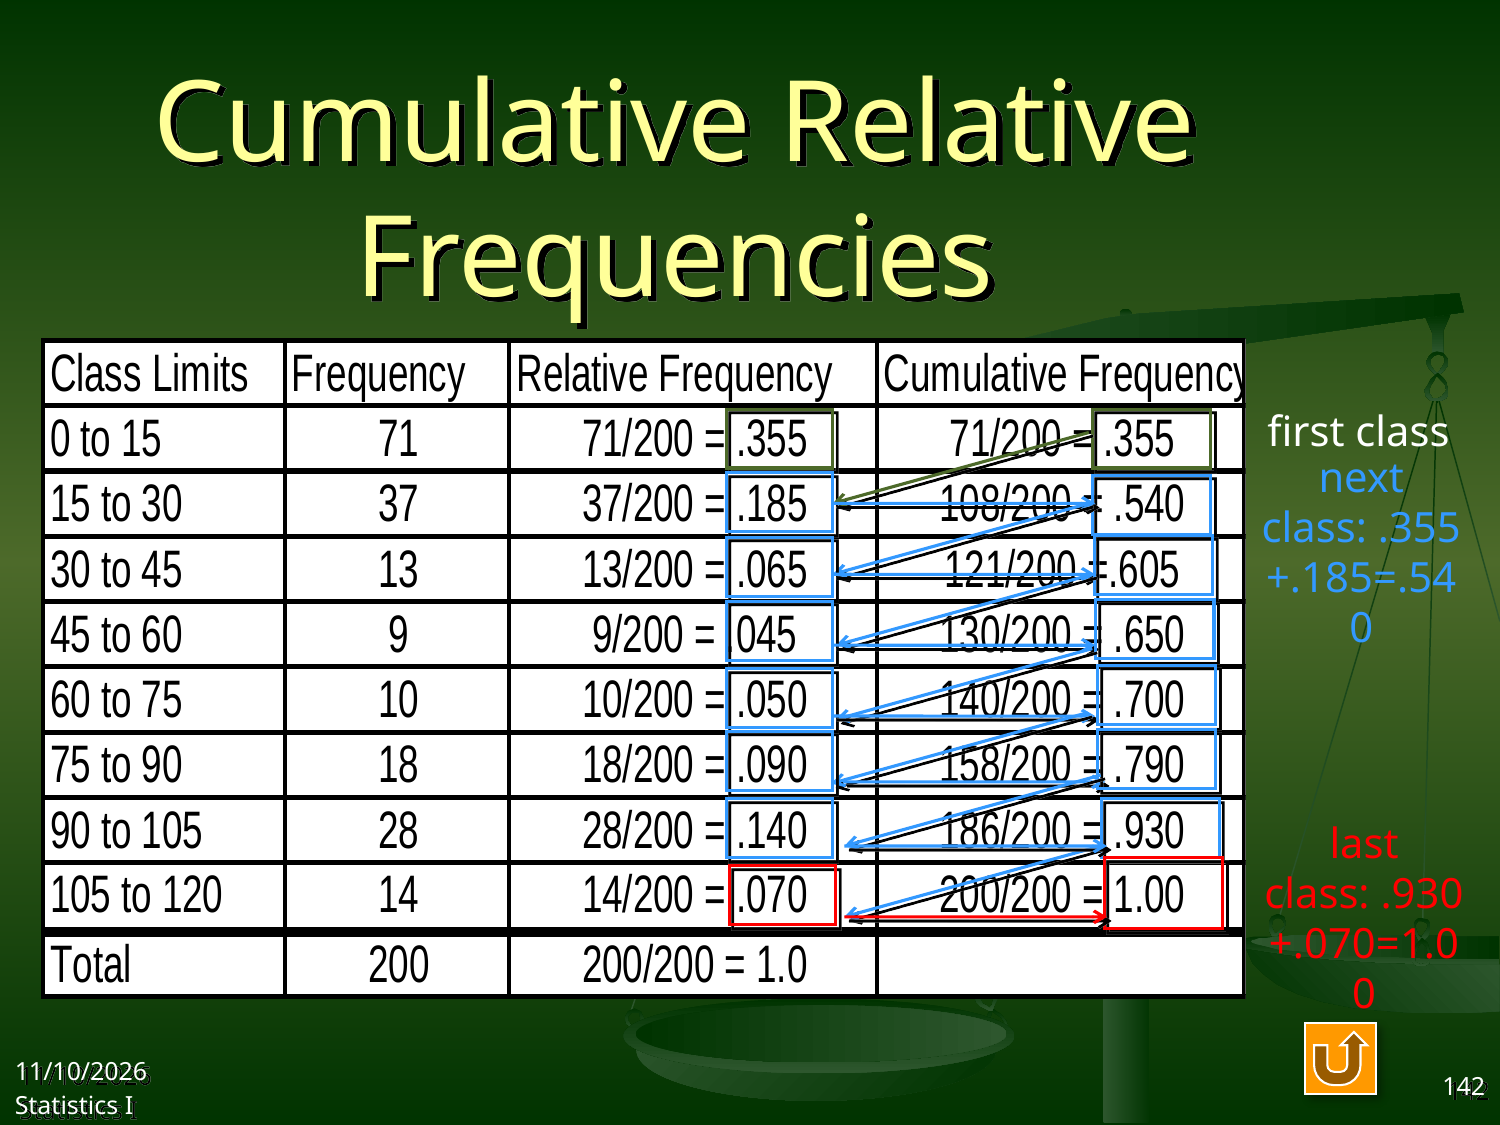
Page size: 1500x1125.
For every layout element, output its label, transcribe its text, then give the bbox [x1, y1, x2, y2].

title Cumulative Relative Frequencies [0, 42, 1351, 327]
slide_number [0, 1049, 351, 1125]
slide_number 142 [1149, 1049, 1500, 1125]
text_box first class [1252, 397, 1465, 443]
text_box last class: .930+.070=1.00 [1246, 809, 1483, 1025]
text_box [1305, 1023, 1377, 1094]
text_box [40, 337, 1247, 1000]
text_box next class: .355+.185=.540 [1252, 443, 1477, 658]
